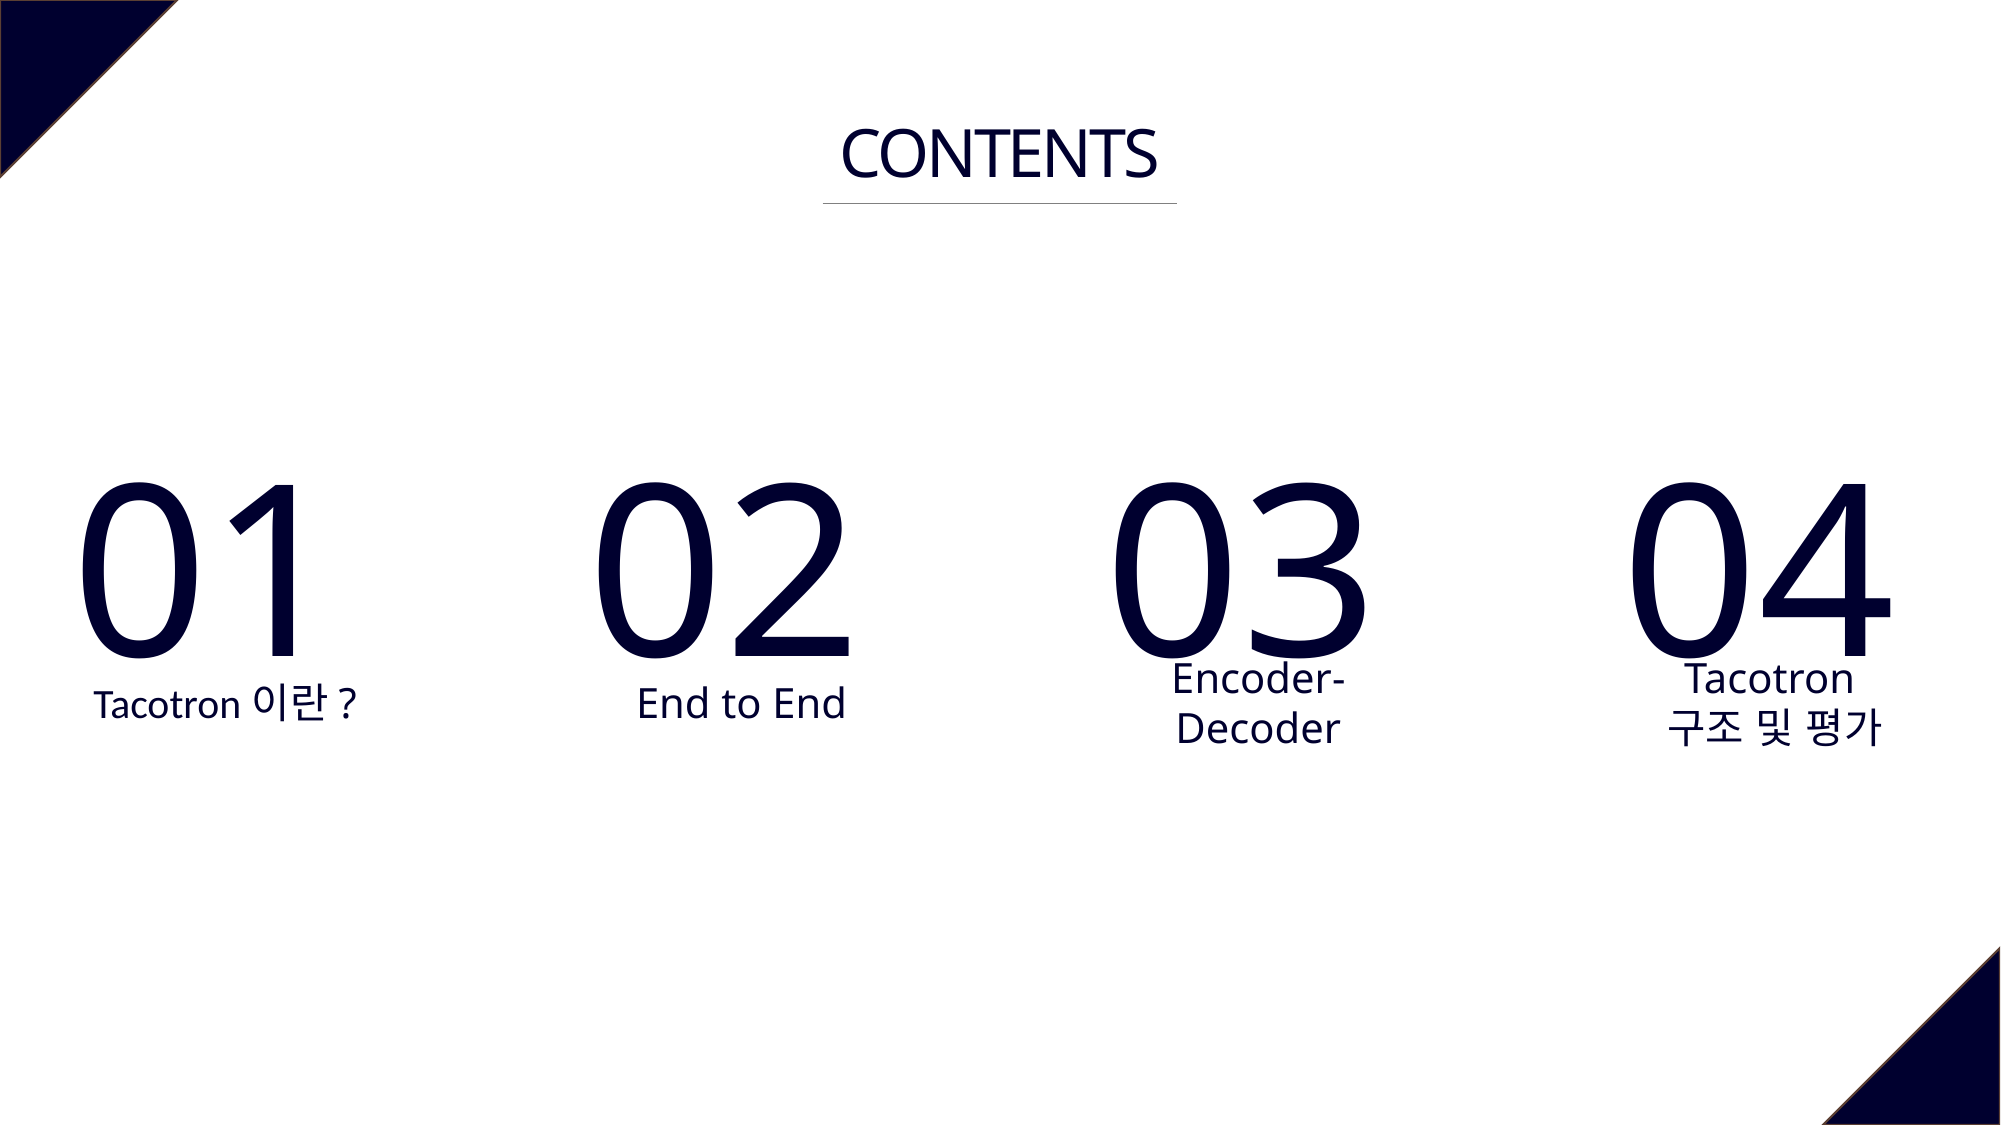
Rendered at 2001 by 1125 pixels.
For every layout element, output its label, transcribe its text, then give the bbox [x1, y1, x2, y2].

text_box 02 [573, 409, 877, 663]
text_box 01 [56, 409, 361, 663]
text_box 04 [1606, 409, 1911, 663]
text_box Encoder-Decoder [1077, 663, 1440, 742]
text_box 03 [1089, 409, 1394, 663]
text_box CONTENTS [825, 102, 1175, 198]
text_box Tacotron이란? [43, 663, 407, 742]
text_box Tacotron 구조 및 평가 [1593, 663, 1957, 742]
text_box End to End [560, 663, 923, 742]
